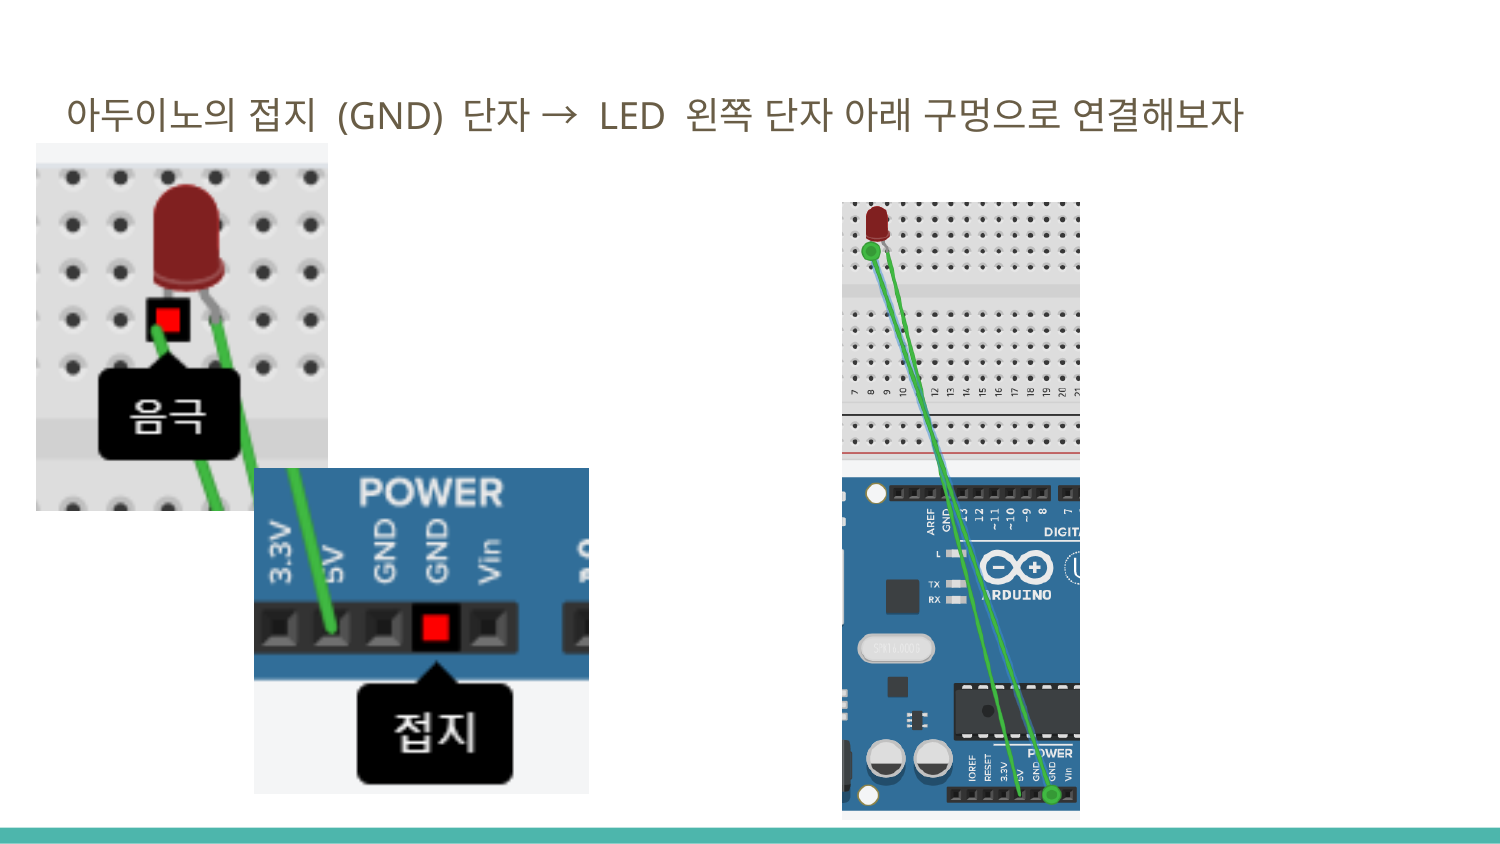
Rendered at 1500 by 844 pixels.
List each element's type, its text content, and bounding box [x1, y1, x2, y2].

picture [35, 143, 589, 795]
picture [841, 202, 1080, 821]
list 아두이노의 접지 (GND) 단자 → LED 왼쪽 단자 아래 구멍으로 연결해보자 [51, 70, 1449, 161]
